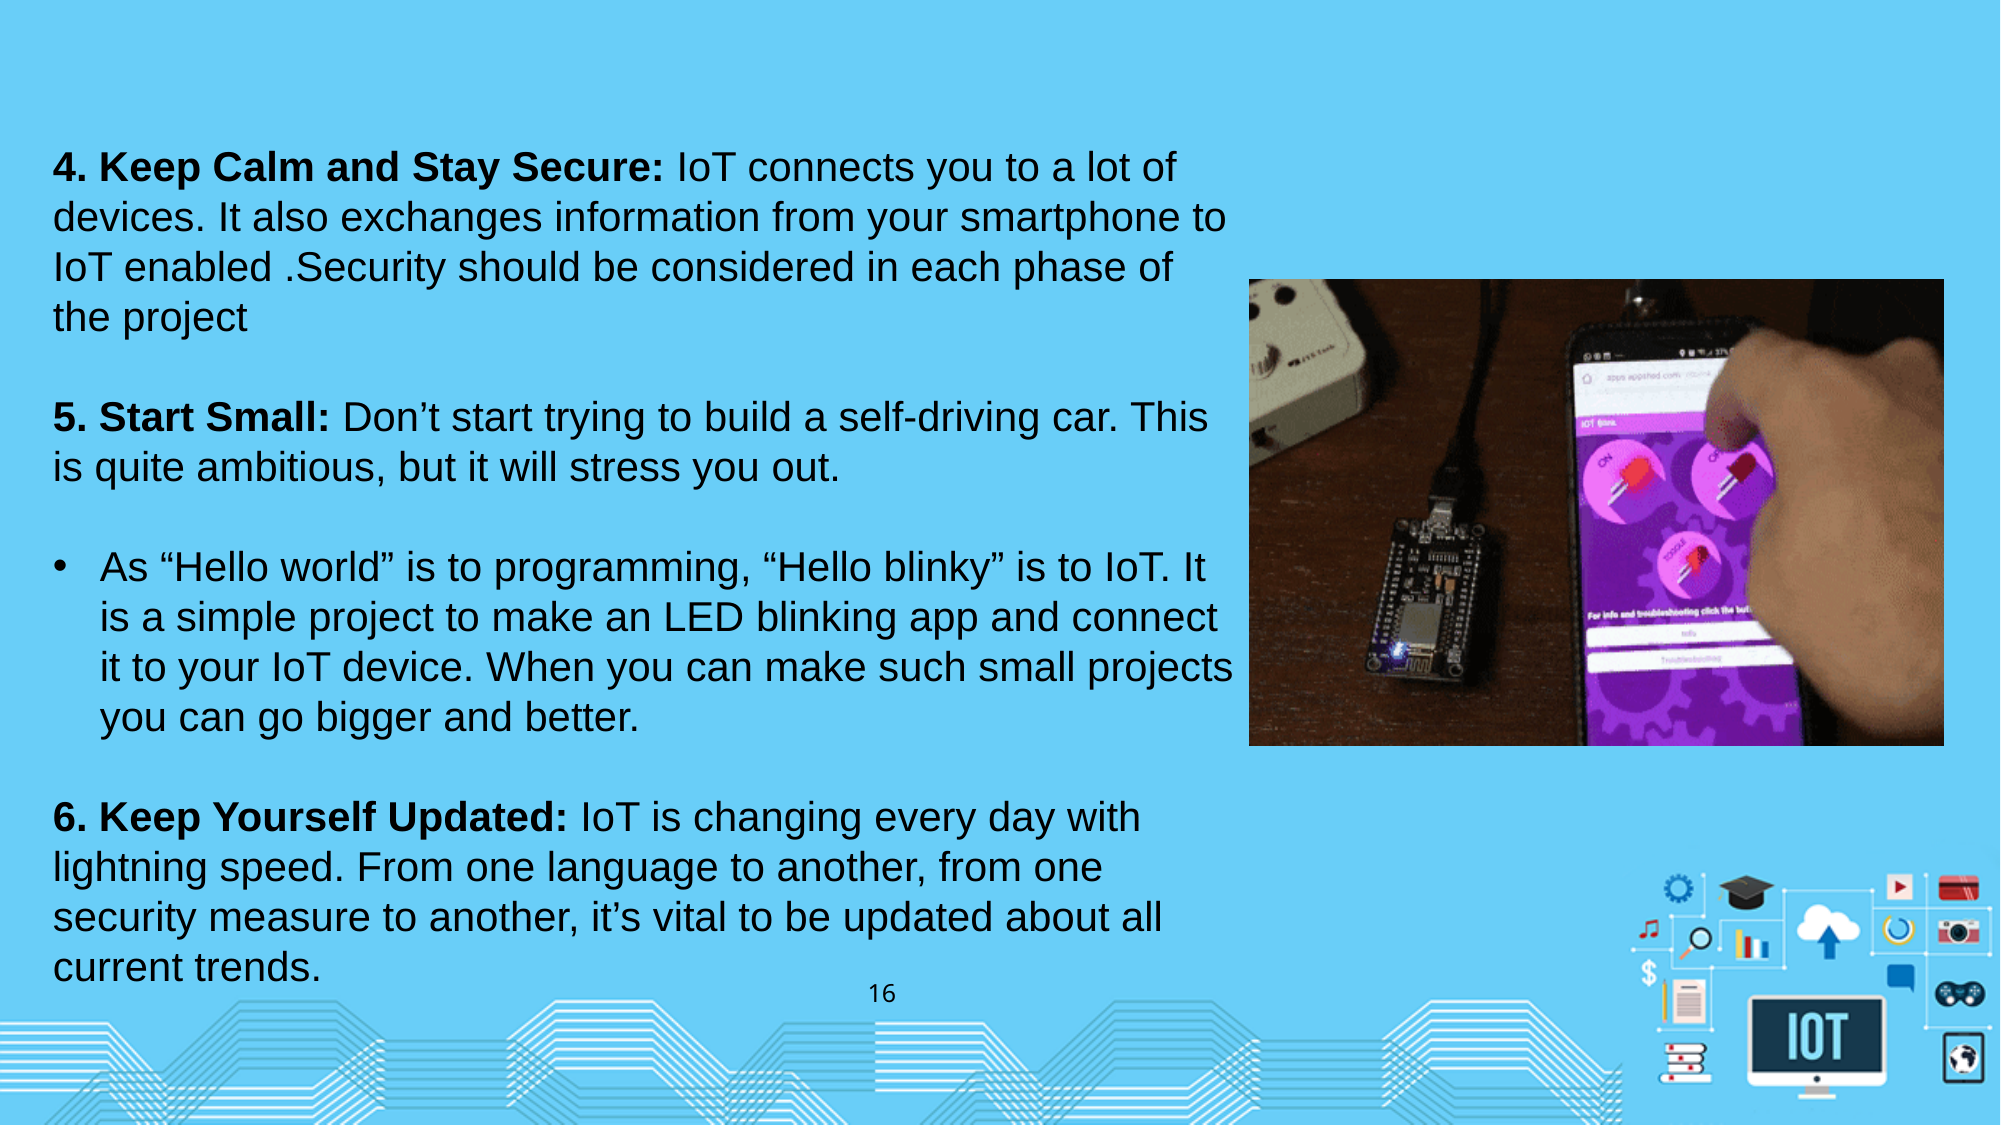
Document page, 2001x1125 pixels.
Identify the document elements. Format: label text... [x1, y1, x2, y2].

picture [0, 0, 2001, 1125]
text_box 4. Keep Calm and Stay Secure: IoT connects you to a lot of devices. It also exchanges information from your smartphone to IoT enabled .Security should be considered in each phase of the project 5. Start Small: Don’t start trying to build a self-driving car. This is quite ambitious, but it will stress you out. As “Hello world” is to programming, “Hello blinky” is to IoT. It is a simple project to make an LED blinking app and connect it to your IoT device. When you can make such small projects you can go bigger and better. 6. Keep Yourself Updated: IoT is changing every day with lightning speed. From one language to another, from one security measure to another, it’s vital to be updated about all current trends. [38, 132, 1250, 1043]
